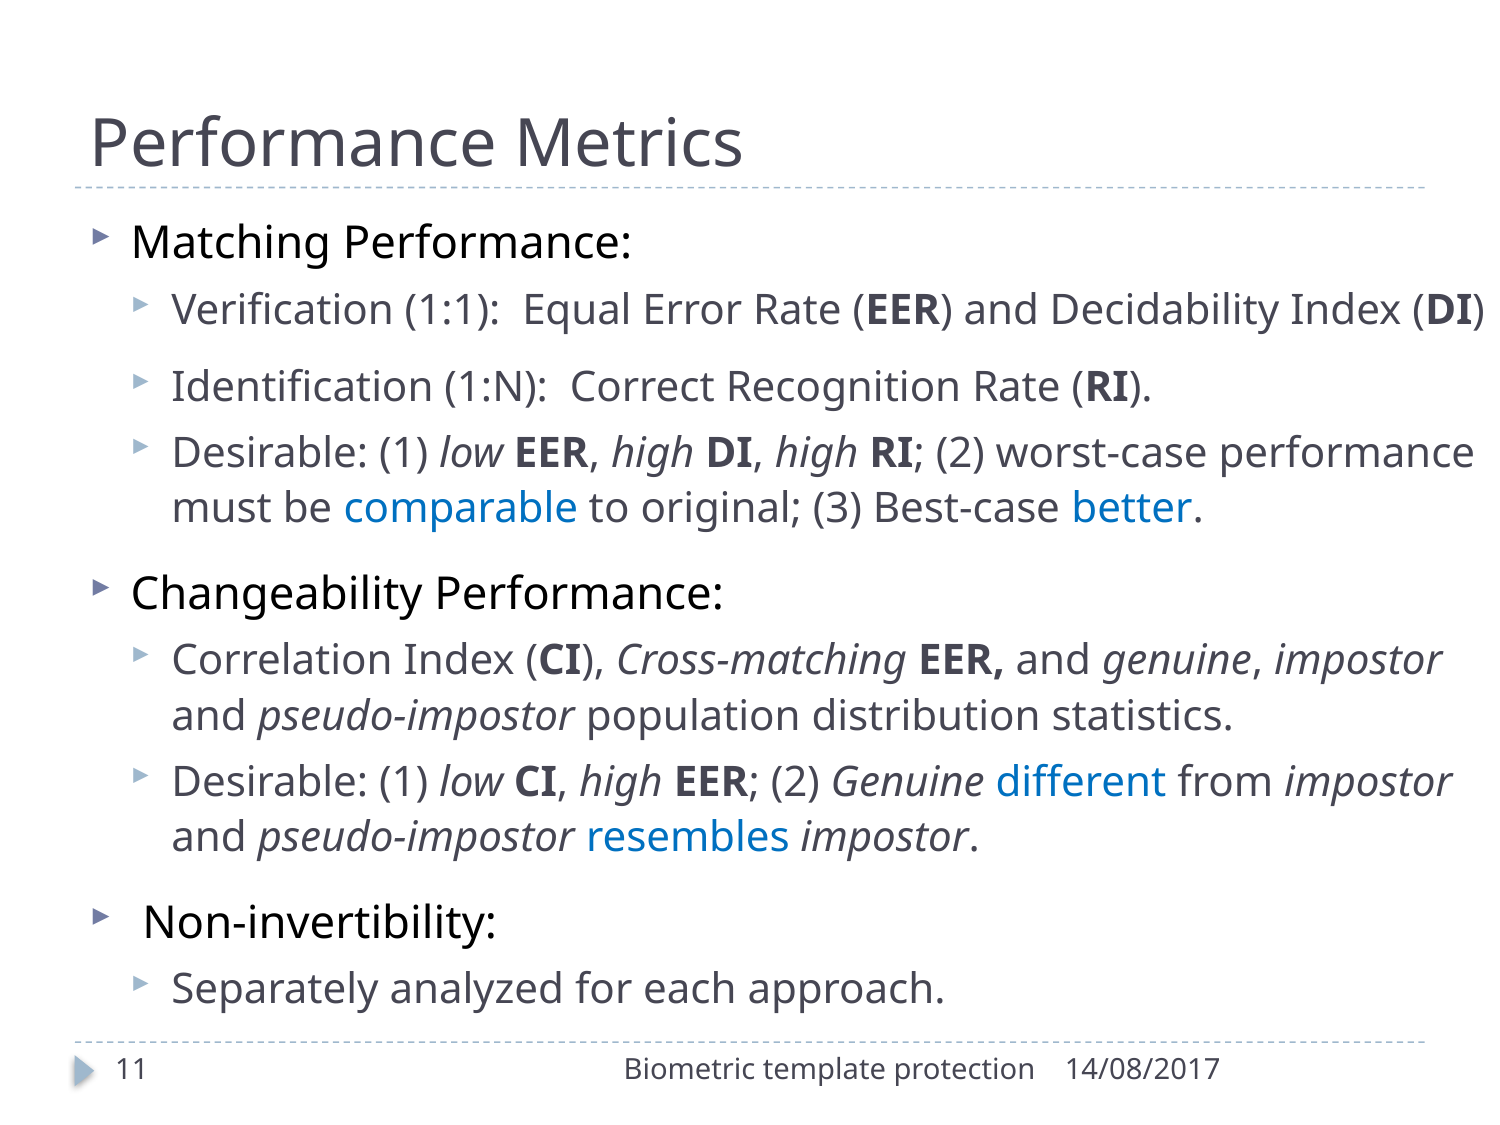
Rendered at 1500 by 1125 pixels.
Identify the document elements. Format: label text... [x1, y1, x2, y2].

list Matching Performance: Verification (1:1): Equal Error Rate (EER) and Decidability Index (DI) Identification (1:N): Correct Recognition Rate (RI). Desirable: (1) low EER, high DI, high RI; (2) worst-case performance must be comparable to original; (3) Best-case better. Changeability Performance: Correlation Index (CI), Cross-matching EER, and genuine, impostor and pseudo-impostor population distribution statistics. Desirable: (1) low CI, high EER; (2) Genuine different from impostor and pseudo-impostor resembles impostor. Non-invertibility: Separately analyzed for each approach. [75, 200, 1500, 1050]
slide_number 11 [100, 1042, 426, 1103]
title Performance Metrics [75, 24, 1425, 188]
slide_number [1051, 1042, 1426, 1103]
footer Biometric template protection [475, 1042, 1051, 1103]
